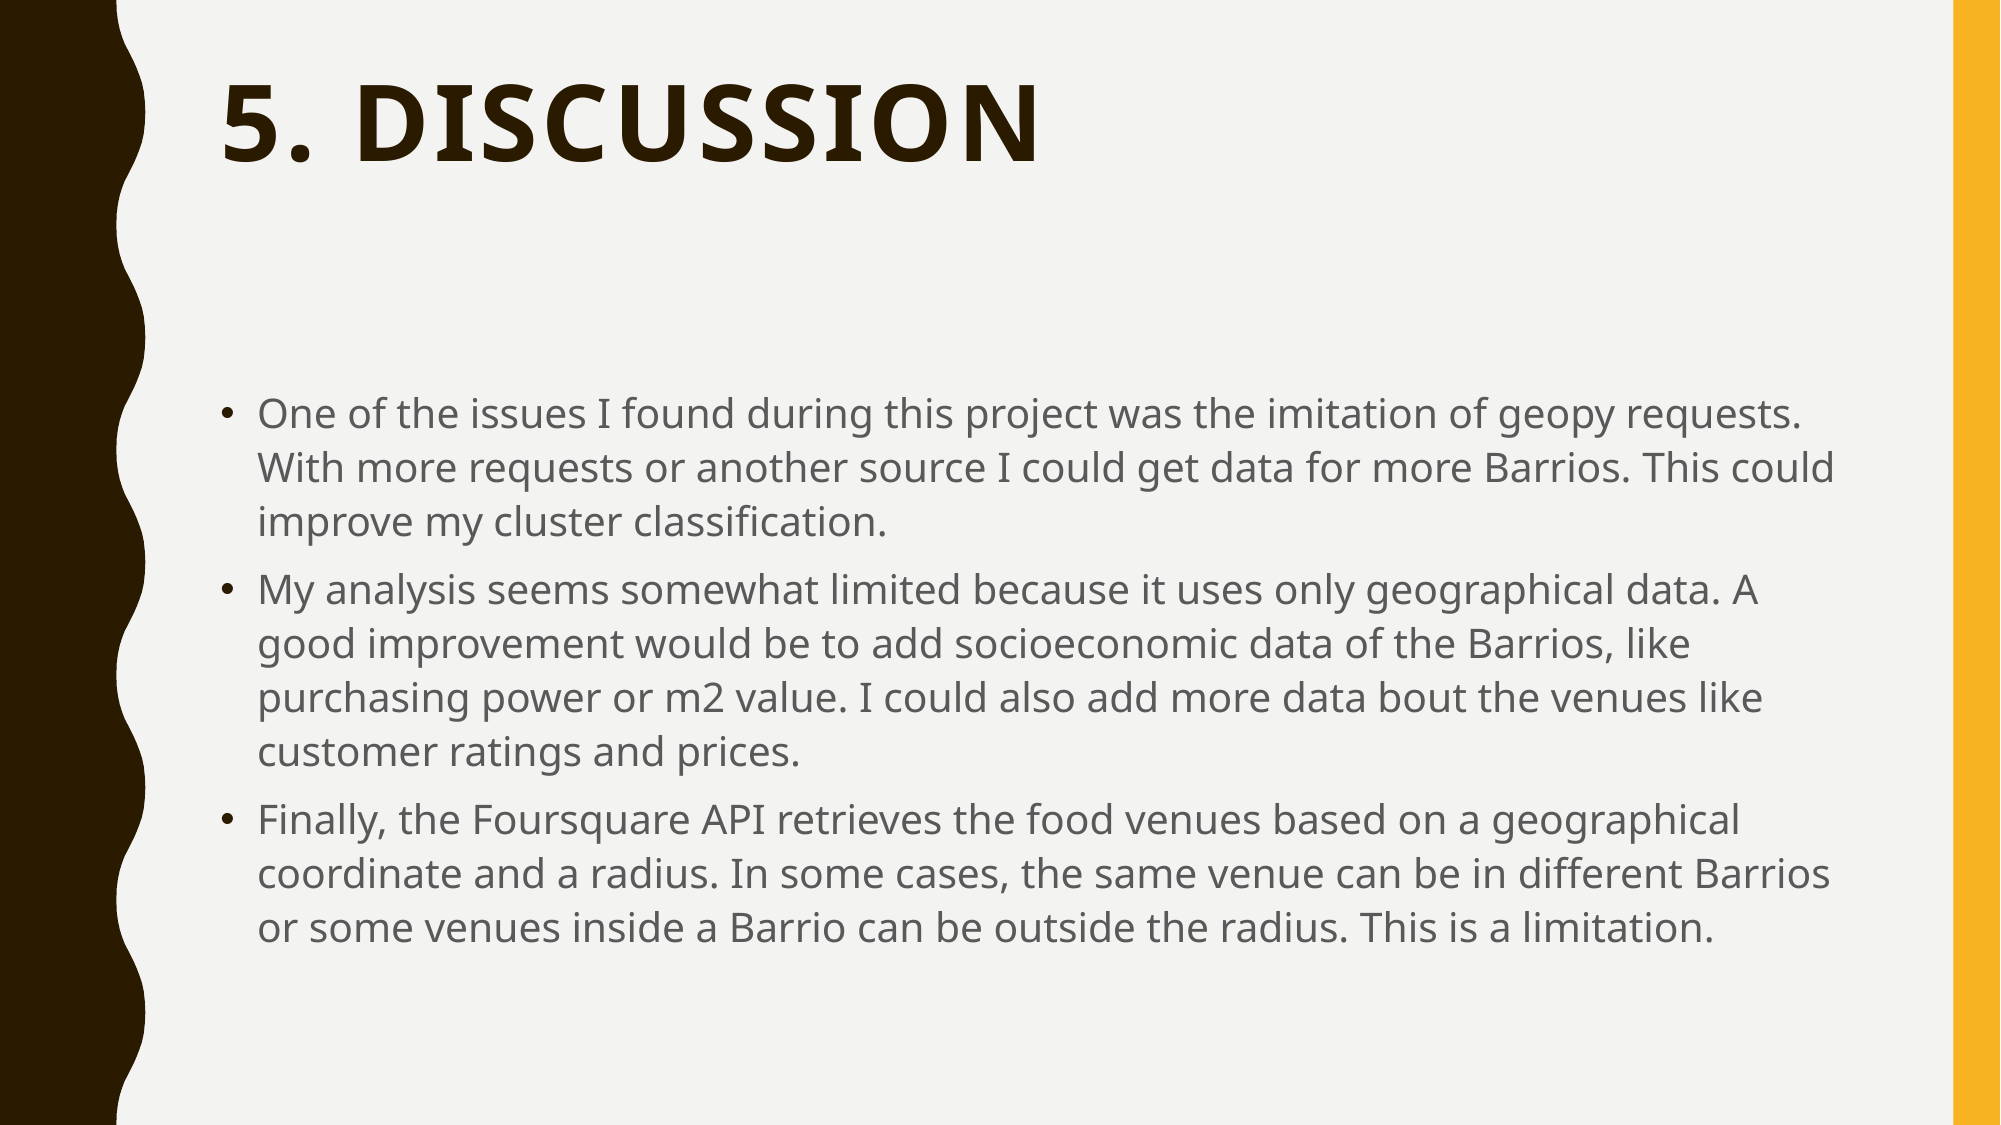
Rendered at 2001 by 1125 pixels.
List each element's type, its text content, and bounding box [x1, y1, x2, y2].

title 5. Discussion [205, 62, 1875, 308]
list One of the issues I found during this project was the imitation of geopy requests. With more requests or another source I could get data for more Barrios. This could improve my cluster classification. My analysis seems somewhat limited because it uses only geographical data. A good improvement would be to add socioeconomic data of the Barrios, like purchasing power or m2 value. I could also add more data bout the venues like customer ratings and prices. Finally, the Foursquare API retrieves the food venues based on a geographical coordinate and a radius. In some cases, the same venue can be in different Barrios or some venues inside a Barrio can be outside the radius. This is a limitation. [205, 375, 1875, 965]
